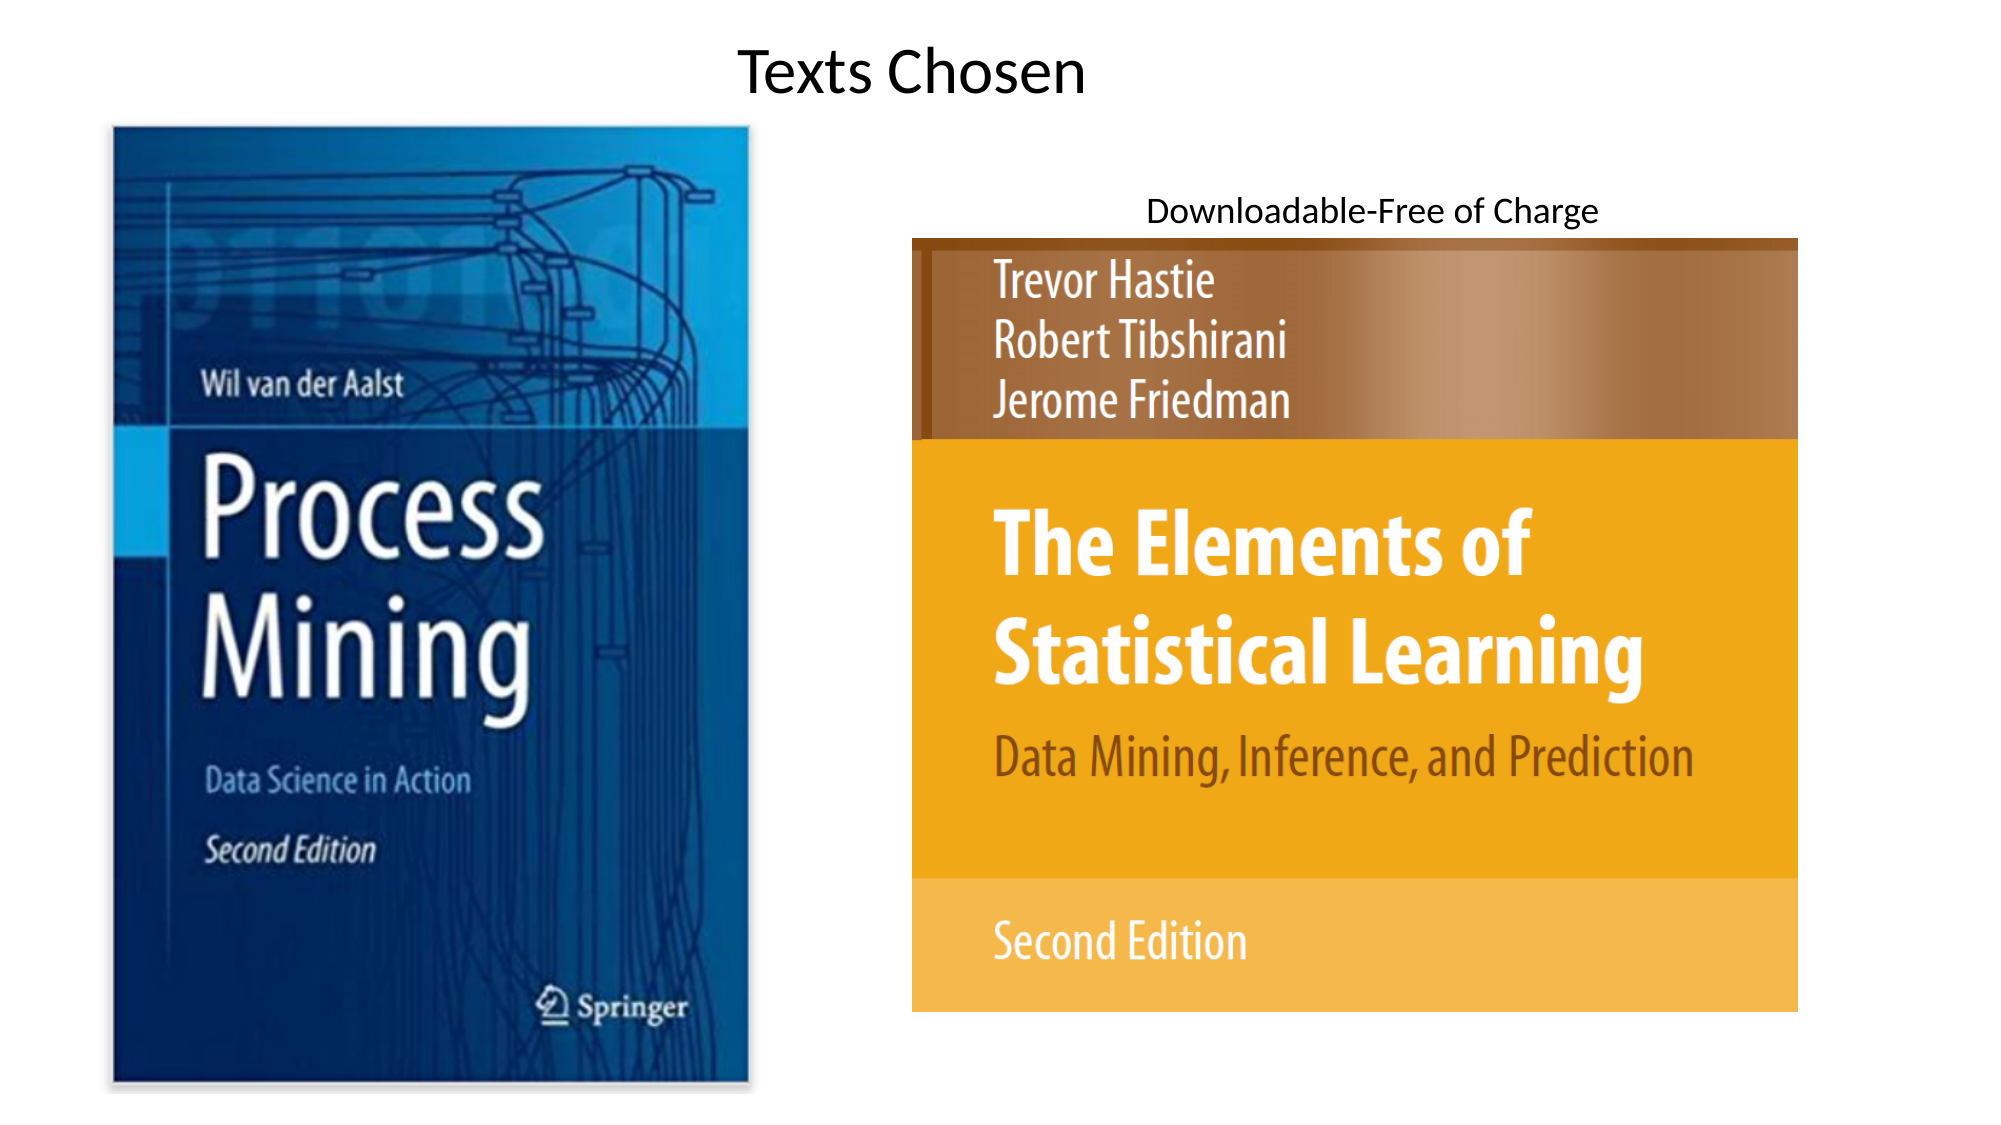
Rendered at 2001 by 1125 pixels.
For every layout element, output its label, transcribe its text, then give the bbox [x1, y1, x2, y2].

picture [912, 238, 1798, 1012]
text_box Texts Chosen [568, 19, 1257, 115]
text_box Downloadable-Free of Charge [1131, 178, 1639, 238]
picture [96, 115, 762, 1094]
